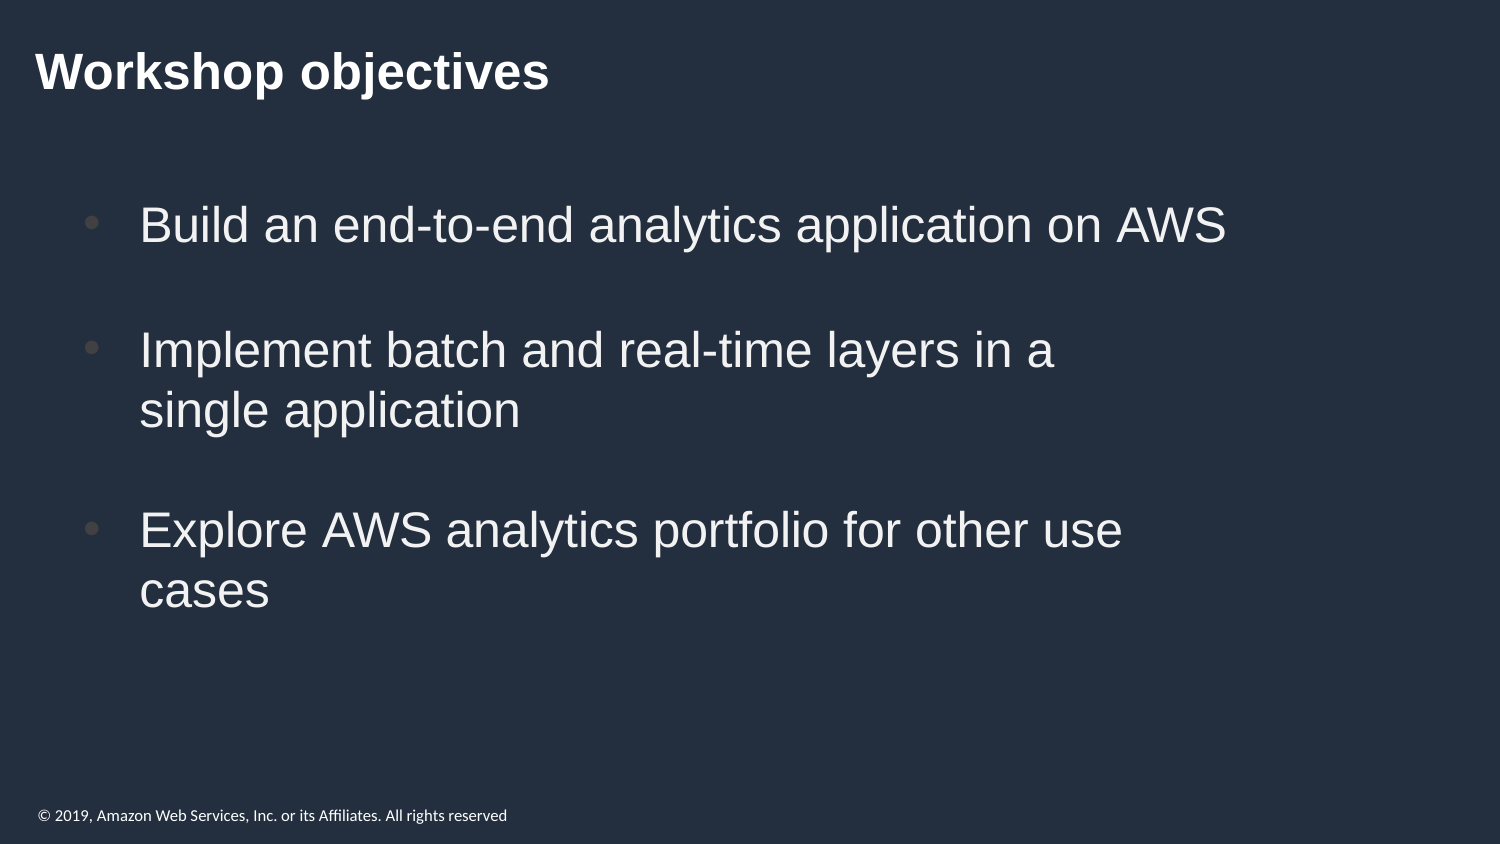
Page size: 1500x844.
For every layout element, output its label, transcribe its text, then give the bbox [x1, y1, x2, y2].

title Workshop objectives [33, 0, 1468, 140]
text_box Build an end-to-end analytics application on AWS Implement batch and real-time layers in a single application Explore AWS analytics portfolio for other use cases [81, 190, 1265, 618]
